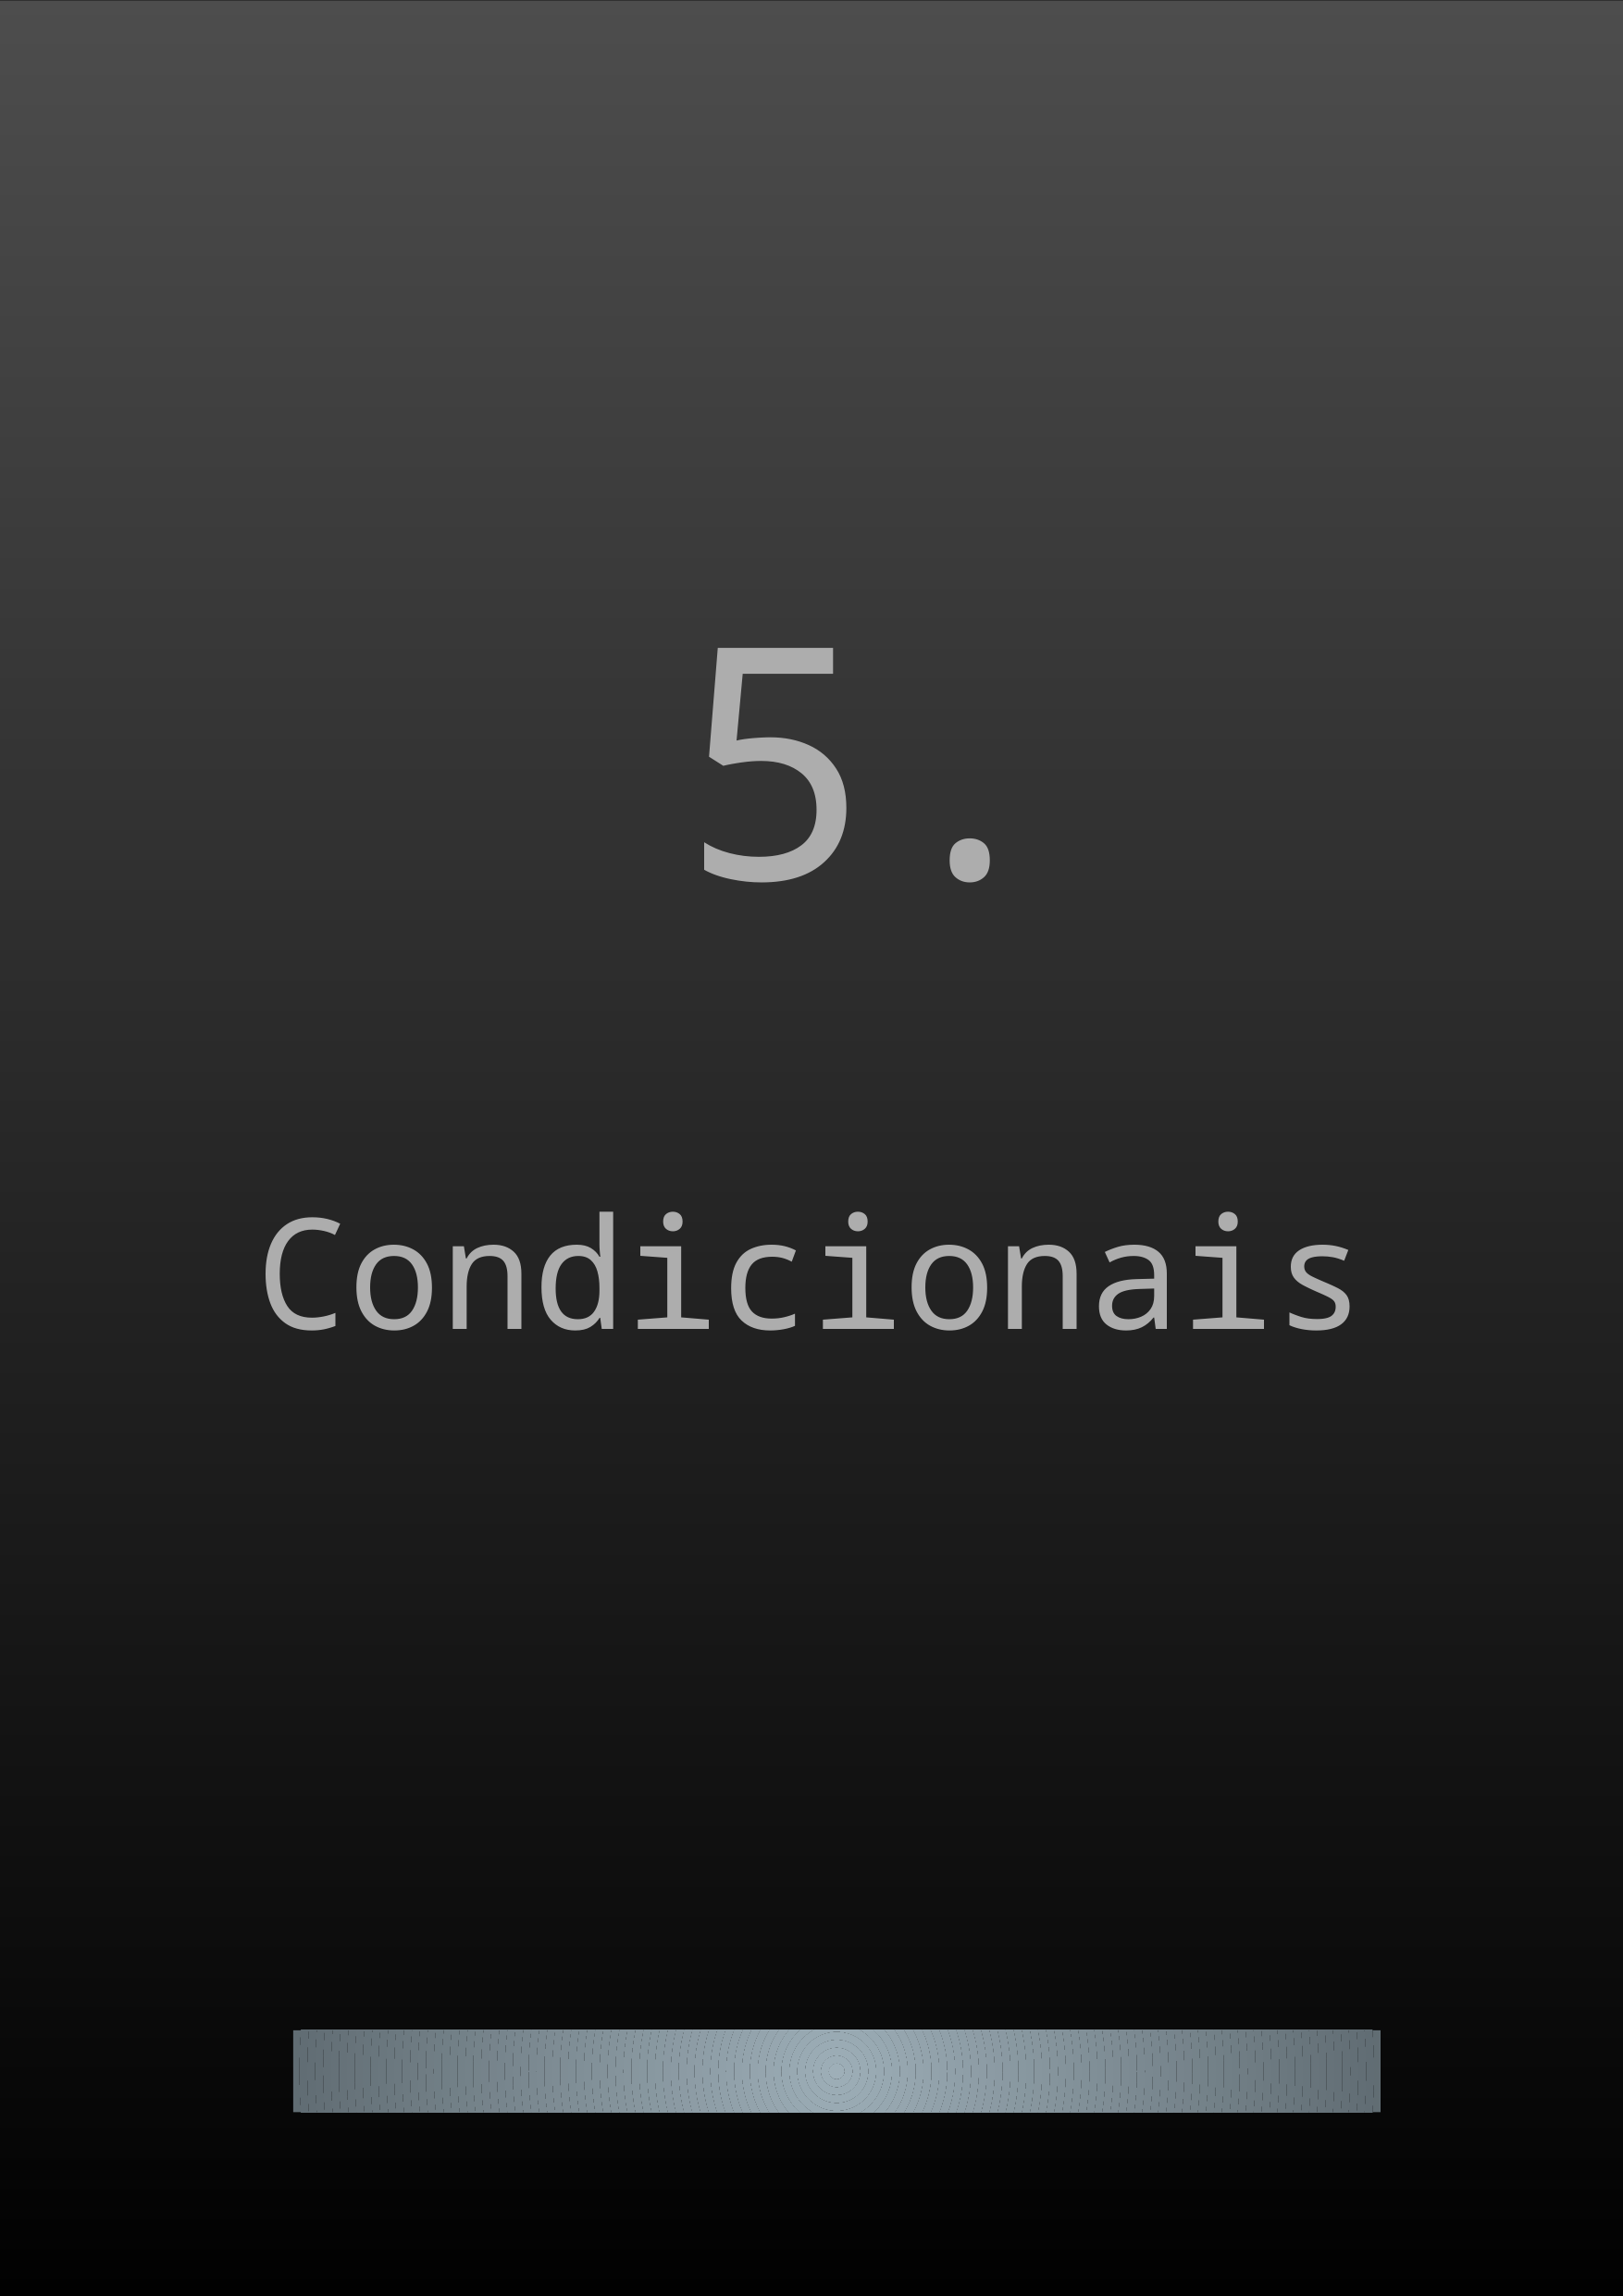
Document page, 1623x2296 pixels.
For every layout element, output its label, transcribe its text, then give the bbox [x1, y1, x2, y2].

text_box 5. [271, 541, 1475, 716]
text_box [292, 2029, 1381, 2113]
text_box Condicionais [209, 1160, 1413, 1335]
text_box [0, 0, 1623, 2296]
